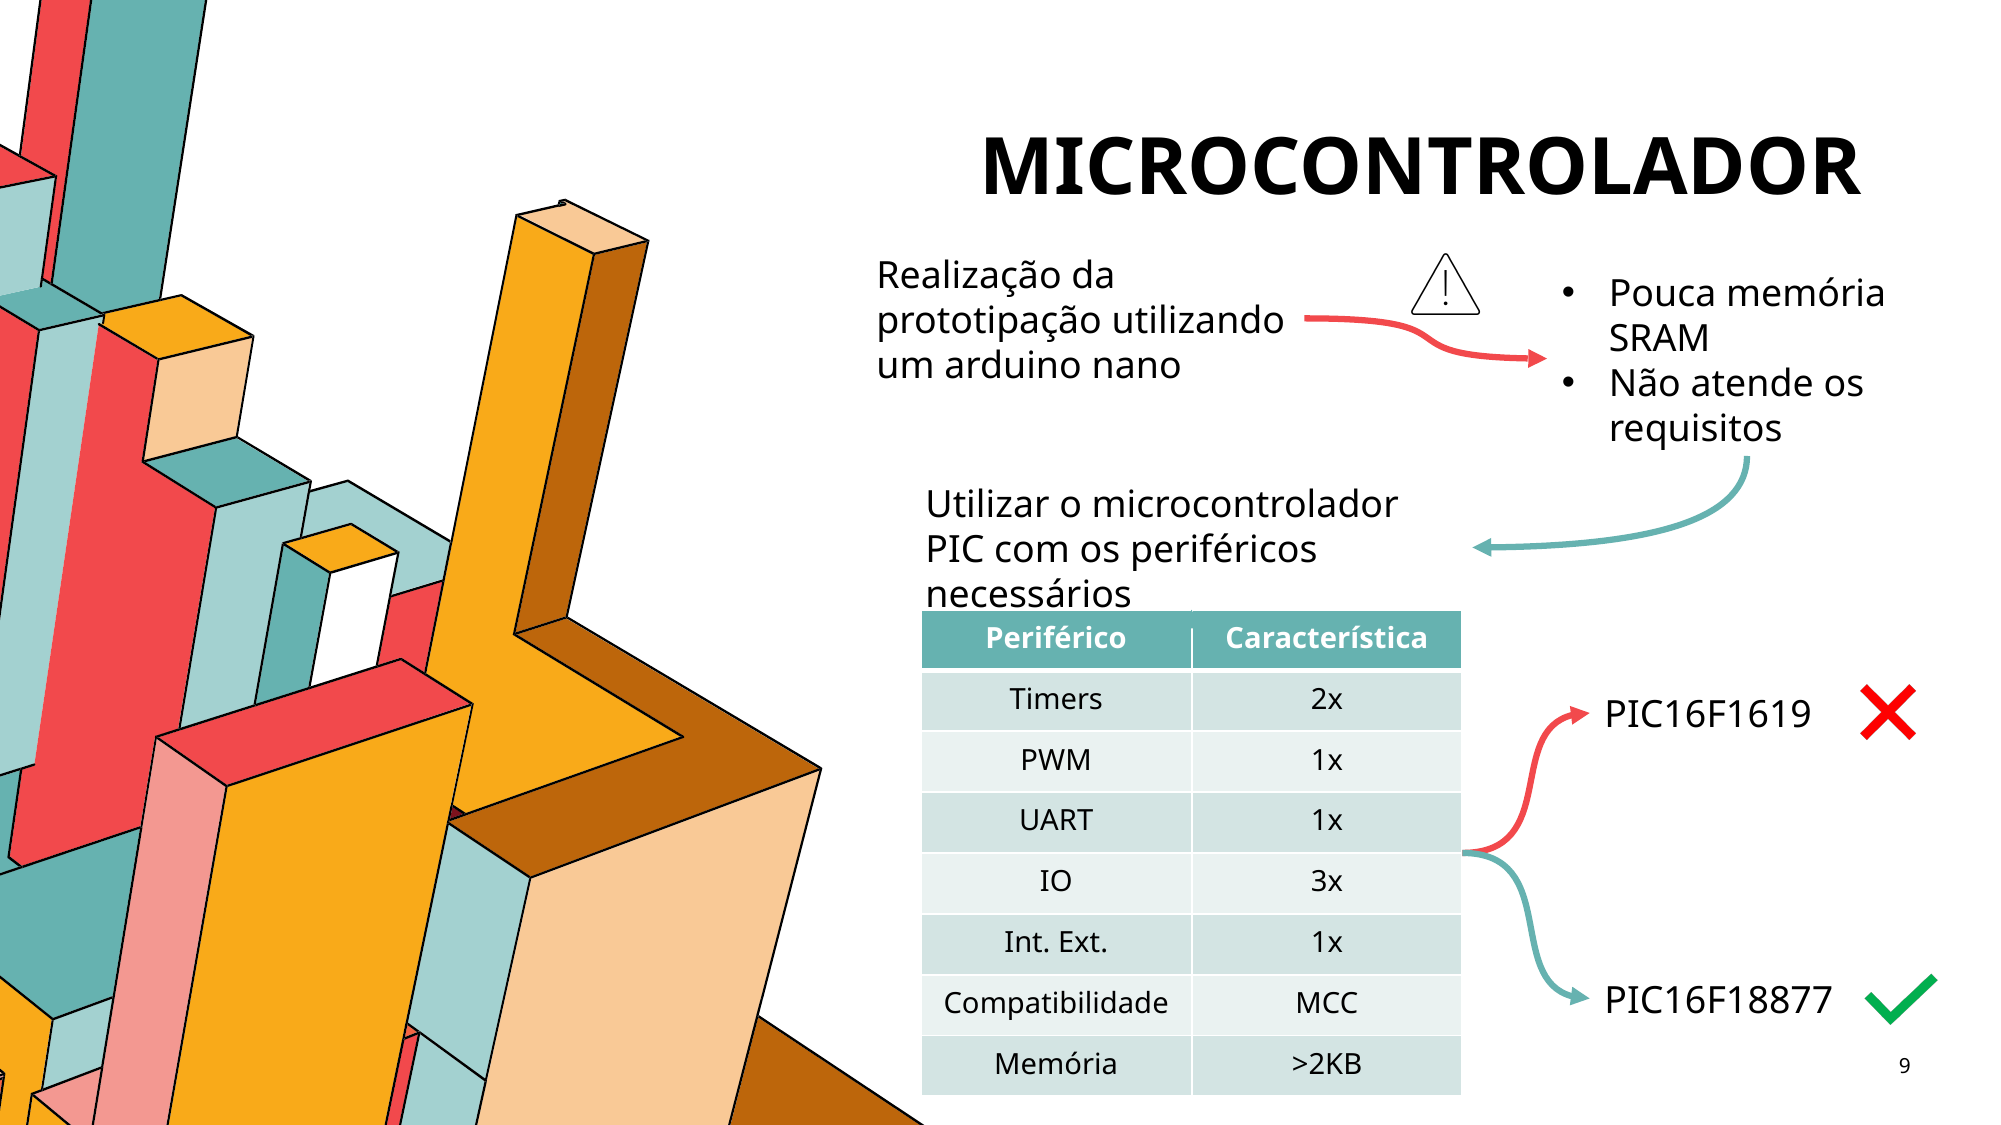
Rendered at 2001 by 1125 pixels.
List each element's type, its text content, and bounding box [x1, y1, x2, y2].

table_cell Int. Ext. [922, 915, 1191, 974]
table_cell UART [922, 793, 1191, 852]
table_cell Compatibilidade [922, 976, 1191, 1035]
table_cell >2KB [1193, 1036, 1461, 1095]
table_cell Timers [922, 673, 1191, 730]
table_cell MCC [1193, 976, 1461, 1035]
slide_number 9 [1655, 1036, 1926, 1097]
picture [1407, 245, 1484, 323]
table_cell 2x [1193, 673, 1461, 730]
table_cell 1x [1193, 793, 1461, 852]
table_header Característica [1193, 611, 1461, 668]
table_header Periférico [922, 611, 1191, 668]
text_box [1462, 713, 1590, 852]
table_cell Memória [922, 1036, 1191, 1095]
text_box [1462, 852, 1590, 999]
text_box PIC16F1619 [1589, 683, 1847, 743]
picture [1850, 674, 1926, 750]
text_box PIC16F18877 [1589, 968, 1863, 1029]
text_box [1304, 319, 1548, 360]
text_box Utilizar o microcontrolador PIC com os periféricos necessários [910, 472, 1473, 623]
table_cell 1x [1193, 915, 1461, 974]
table_cell PWM [922, 732, 1191, 791]
text_box Realização da prototipação utilizando um arduino nano [861, 243, 1305, 394]
picture [1863, 961, 1939, 1037]
table_cell IO [922, 854, 1191, 913]
table_cell 1x [1193, 732, 1461, 791]
text_box Pouca memória SRAM Não atende os requisitos [1547, 261, 1947, 456]
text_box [1576, 354, 1644, 630]
title Microcontrolador [964, 59, 1917, 278]
table_cell 3x [1193, 854, 1461, 913]
